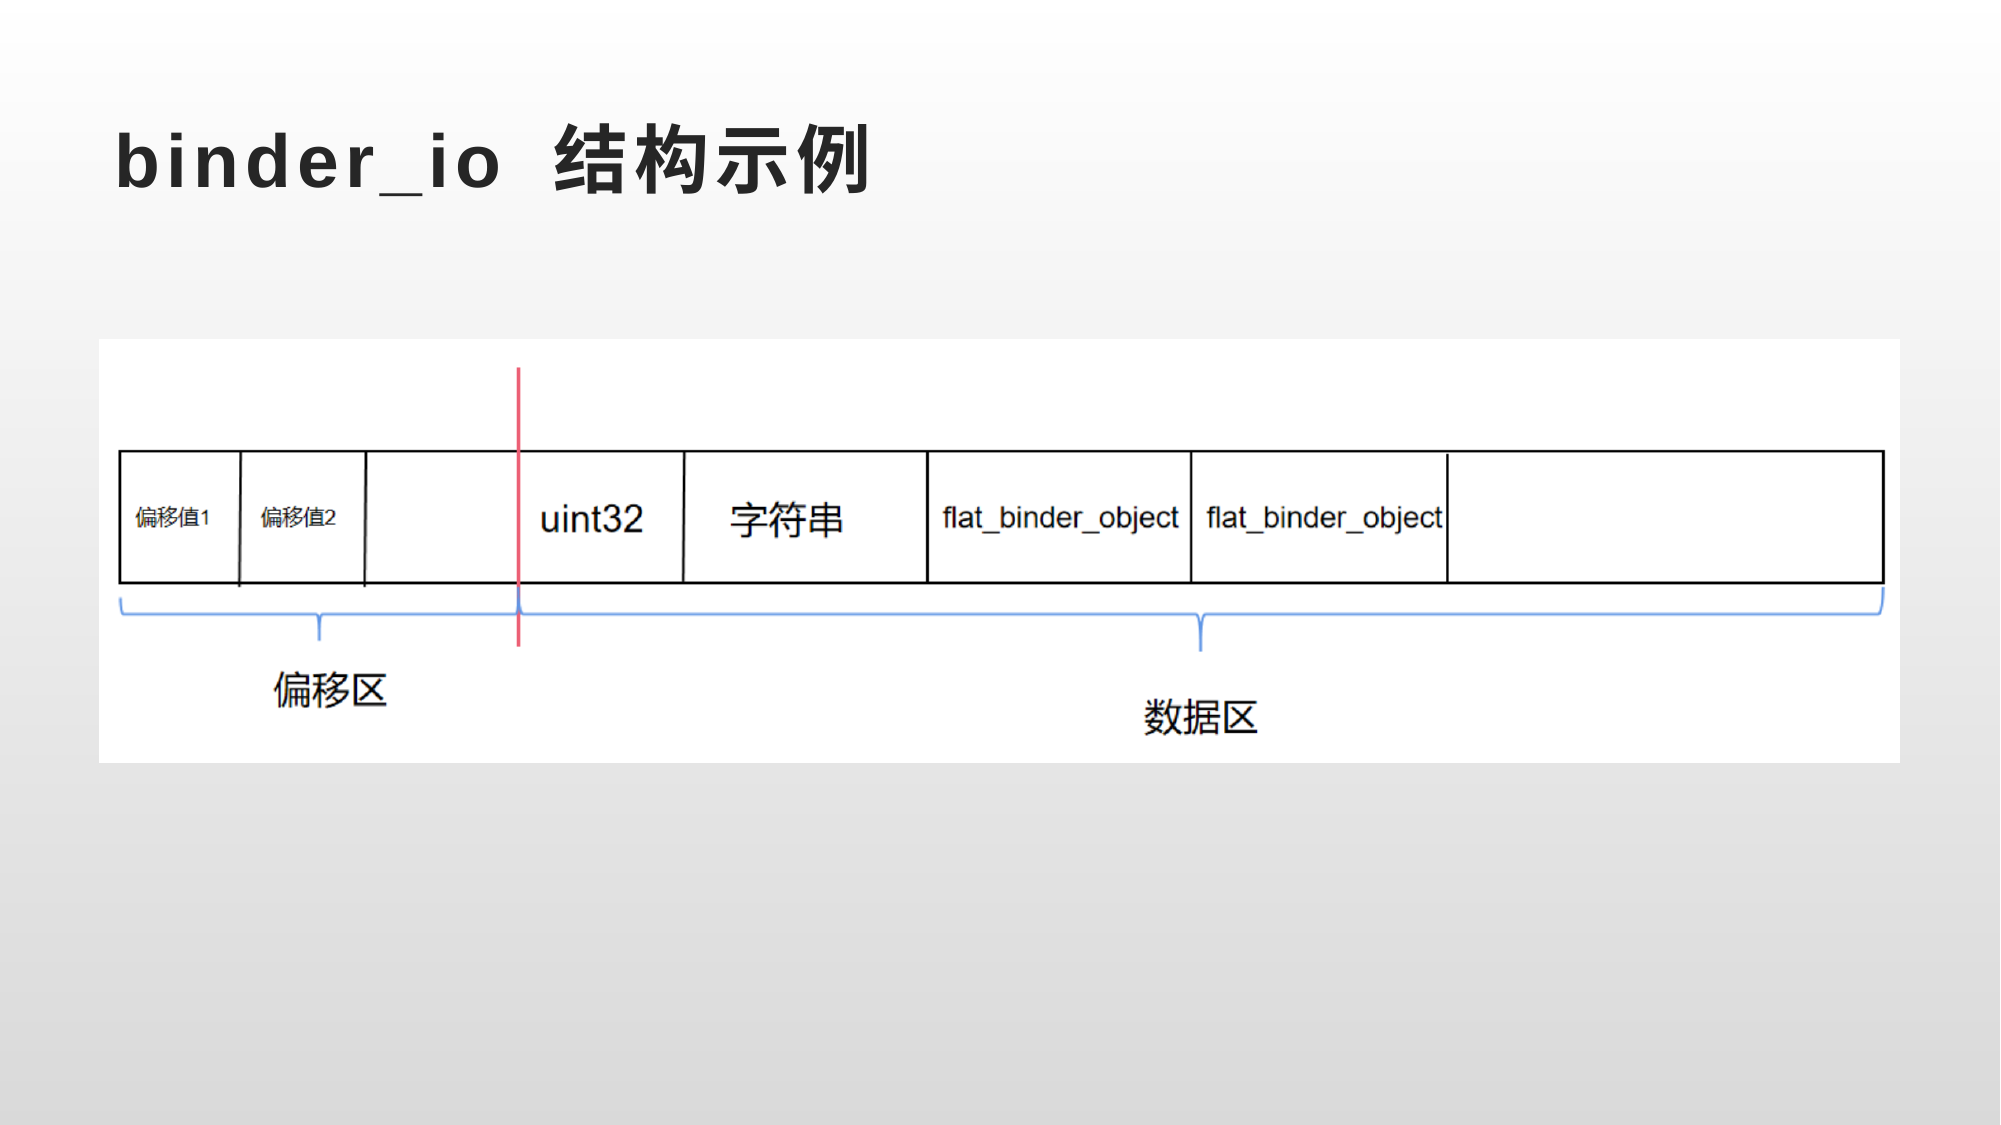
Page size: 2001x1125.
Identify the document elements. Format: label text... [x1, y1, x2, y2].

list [99, 339, 1900, 763]
title binder_io 结构示例 [99, 99, 1900, 216]
